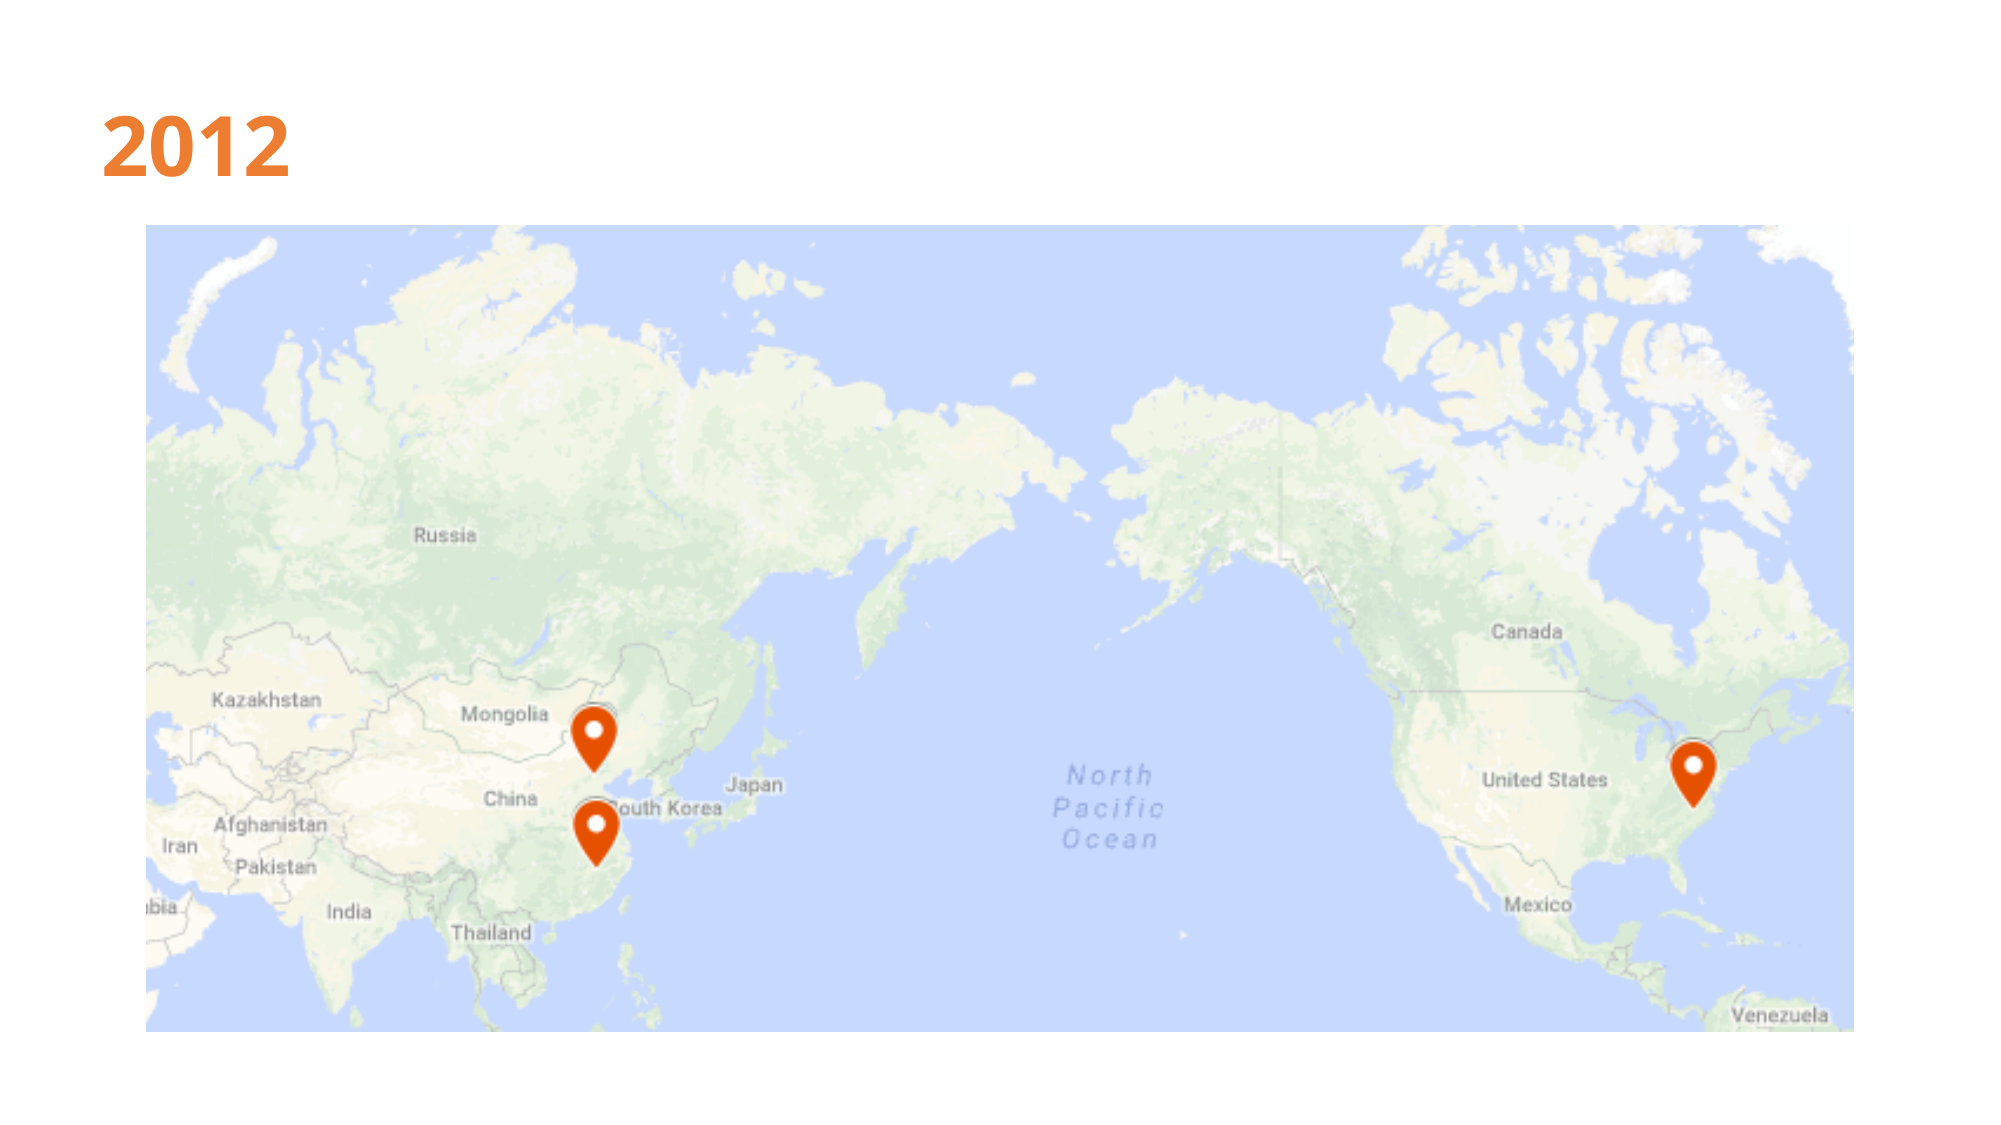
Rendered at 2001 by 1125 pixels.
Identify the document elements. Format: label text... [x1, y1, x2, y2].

picture [146, 225, 1854, 1032]
title 2012 [85, 89, 1750, 226]
